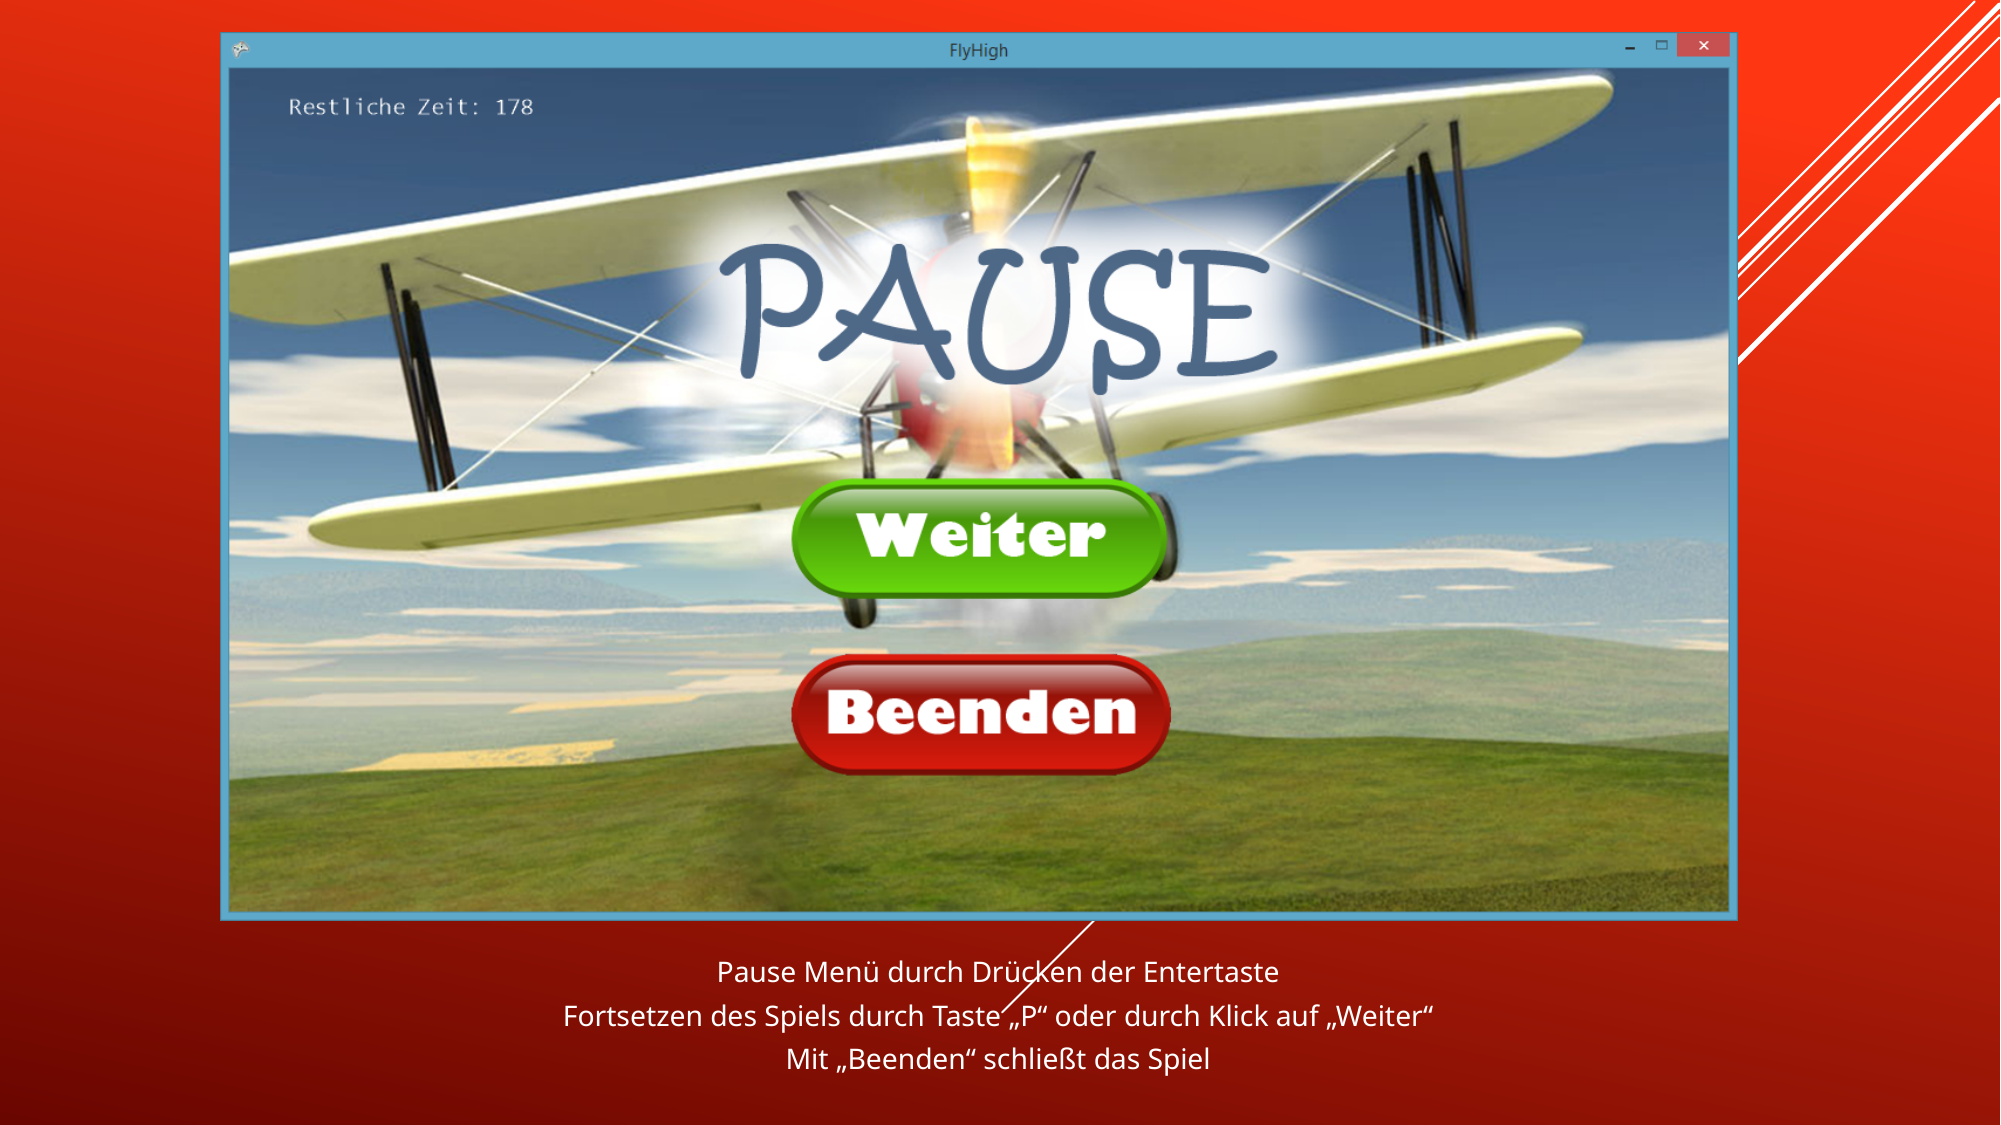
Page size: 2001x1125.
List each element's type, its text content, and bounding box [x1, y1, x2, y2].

subtitle Pause Menü durch Drücken der Entertaste Fortsetzen des Spiels durch Taste „P“ oder durch Klick auf „Weiter“ Mit „Beenden“ schließt das Spiel [431, 946, 1565, 1084]
picture [219, 31, 1738, 921]
